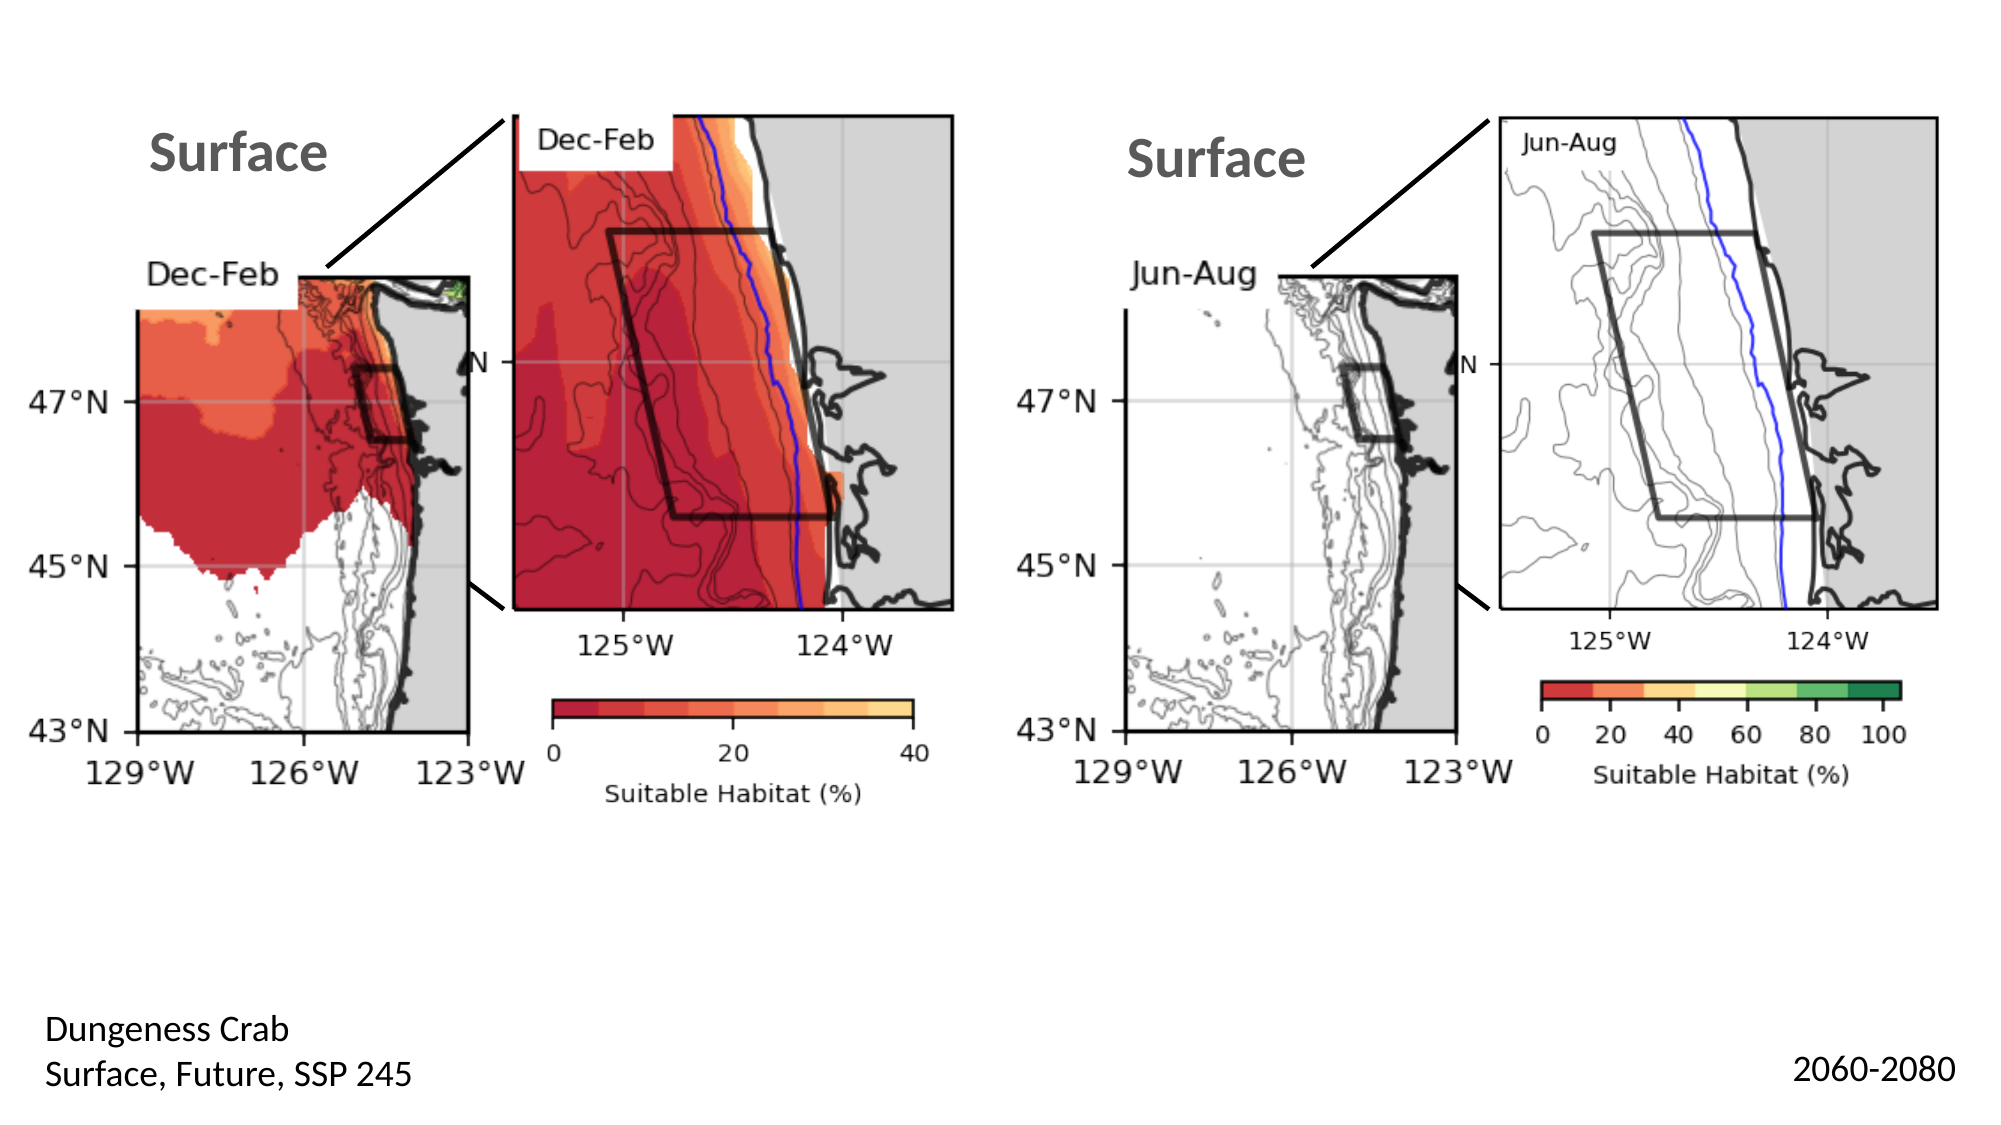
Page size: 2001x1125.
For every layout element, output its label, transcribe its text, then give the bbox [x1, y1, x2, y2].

text_box 2060-2080 [1777, 1037, 1971, 1097]
text_box Dungeness Crab Surface, Future, SSP 245 [30, 996, 429, 1102]
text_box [0, 21, 1057, 817]
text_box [1057, 28, 1993, 806]
